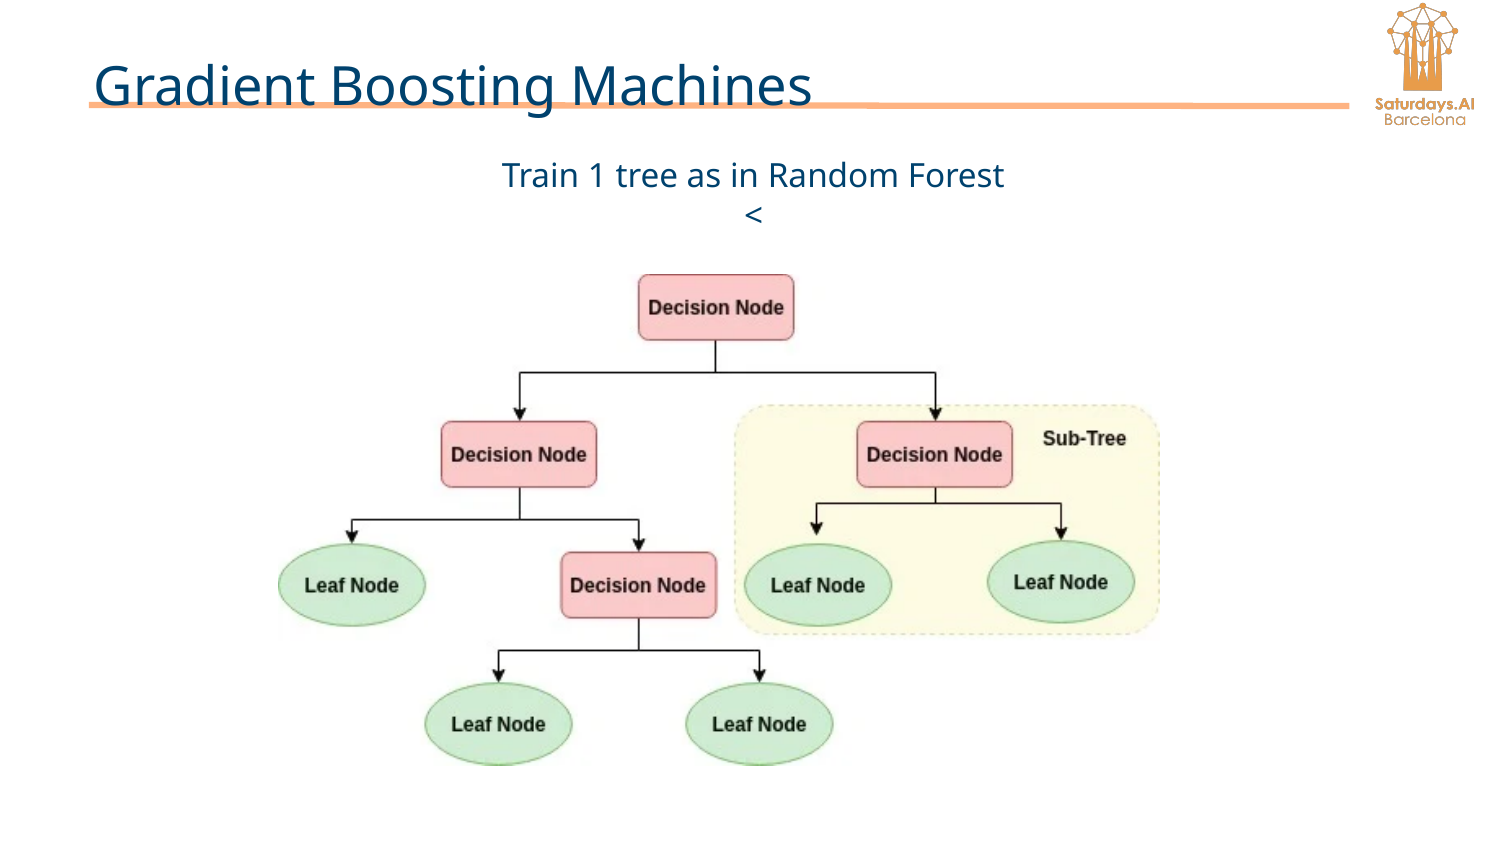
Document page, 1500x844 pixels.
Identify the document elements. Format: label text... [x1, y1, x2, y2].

text_box Train 1 tree as in Random Forest < [91, 139, 1417, 394]
text_box Gradient Boosting Machines [91, 115, 1213, 120]
text_box Gradient Boosting Machines [91, 48, 1213, 103]
picture [277, 274, 1161, 766]
picture [1350, 0, 1500, 132]
